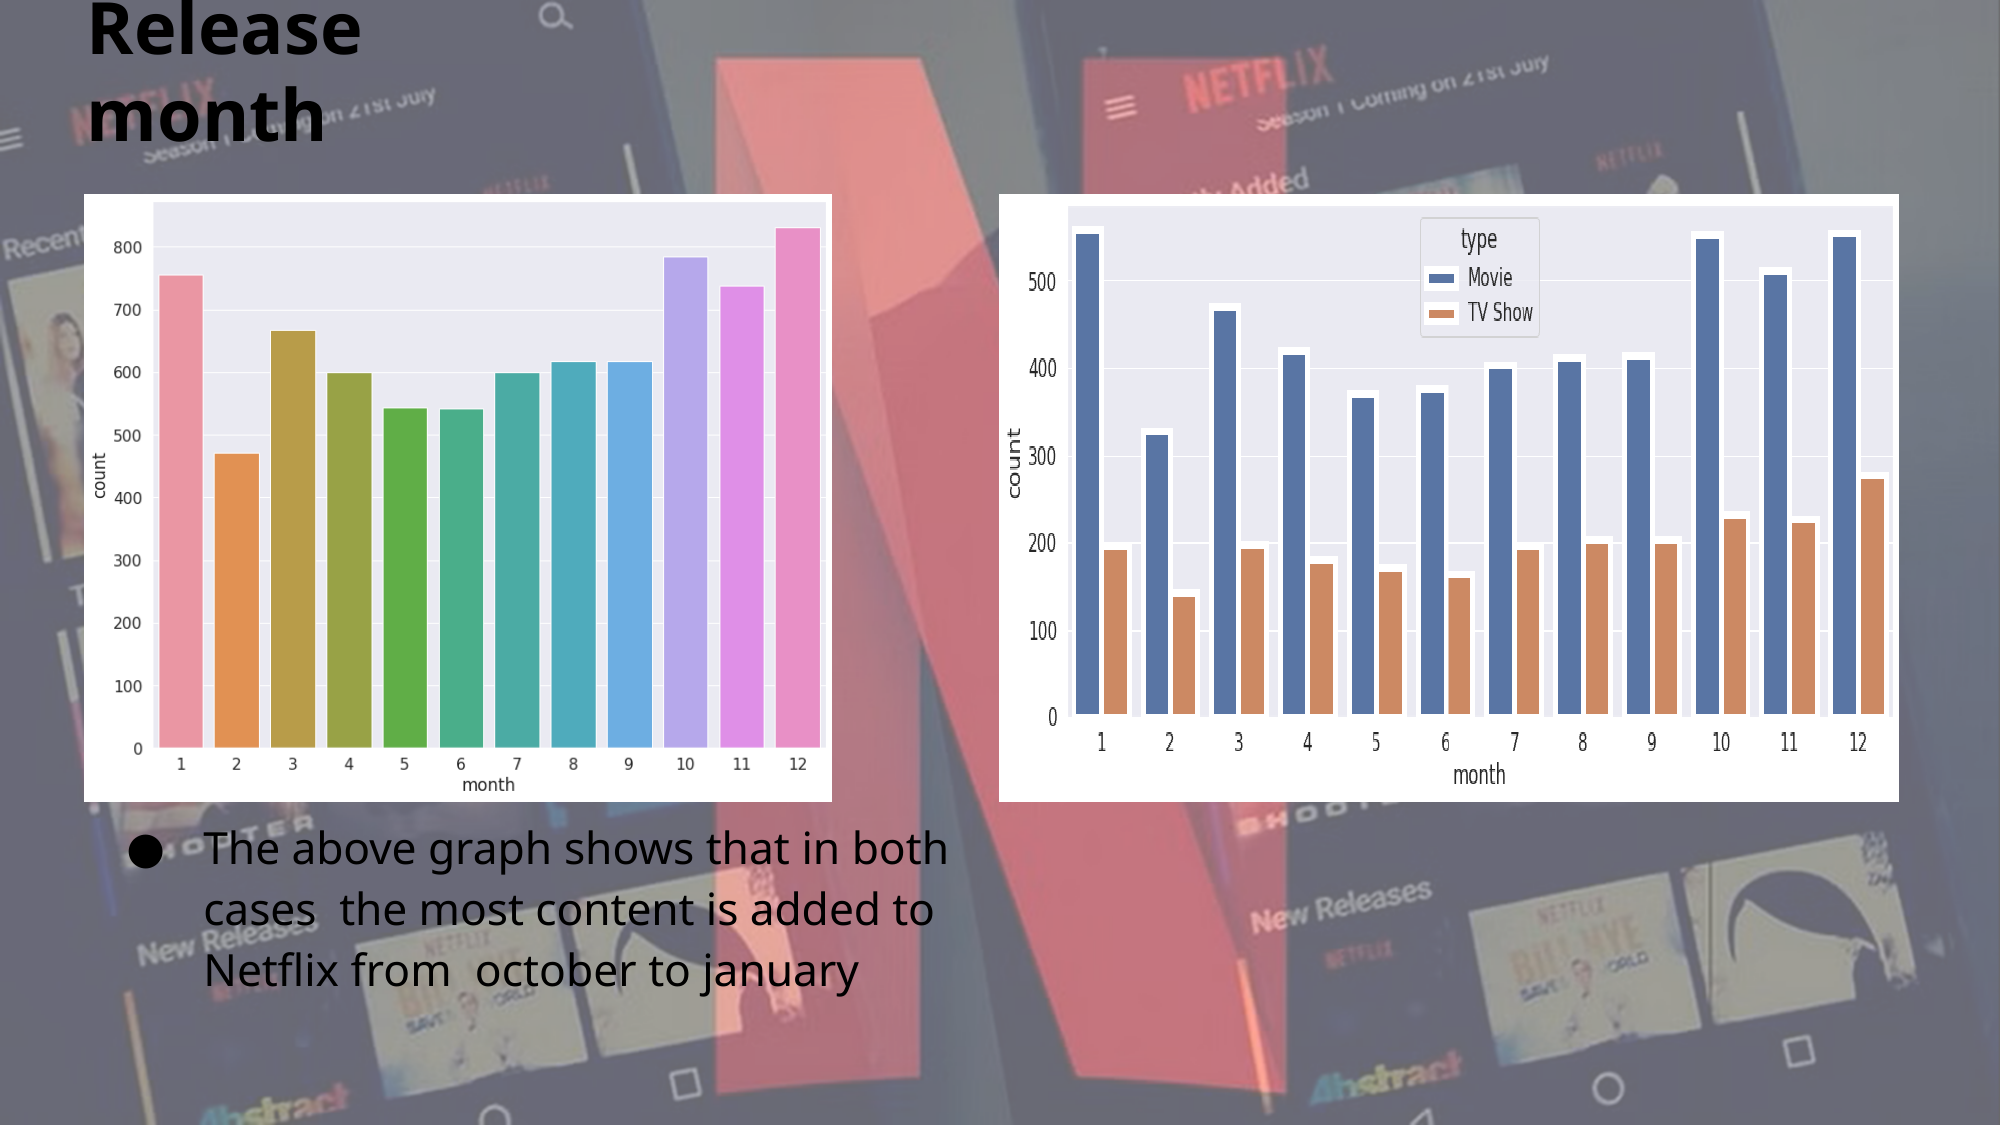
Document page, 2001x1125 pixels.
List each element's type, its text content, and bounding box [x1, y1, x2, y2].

title Release month [84, 0, 604, 164]
picture [84, 194, 832, 802]
picture [999, 194, 1899, 802]
text_box The above graph shows that in both cases the most content is added to Netflix from october to january [123, 809, 956, 995]
